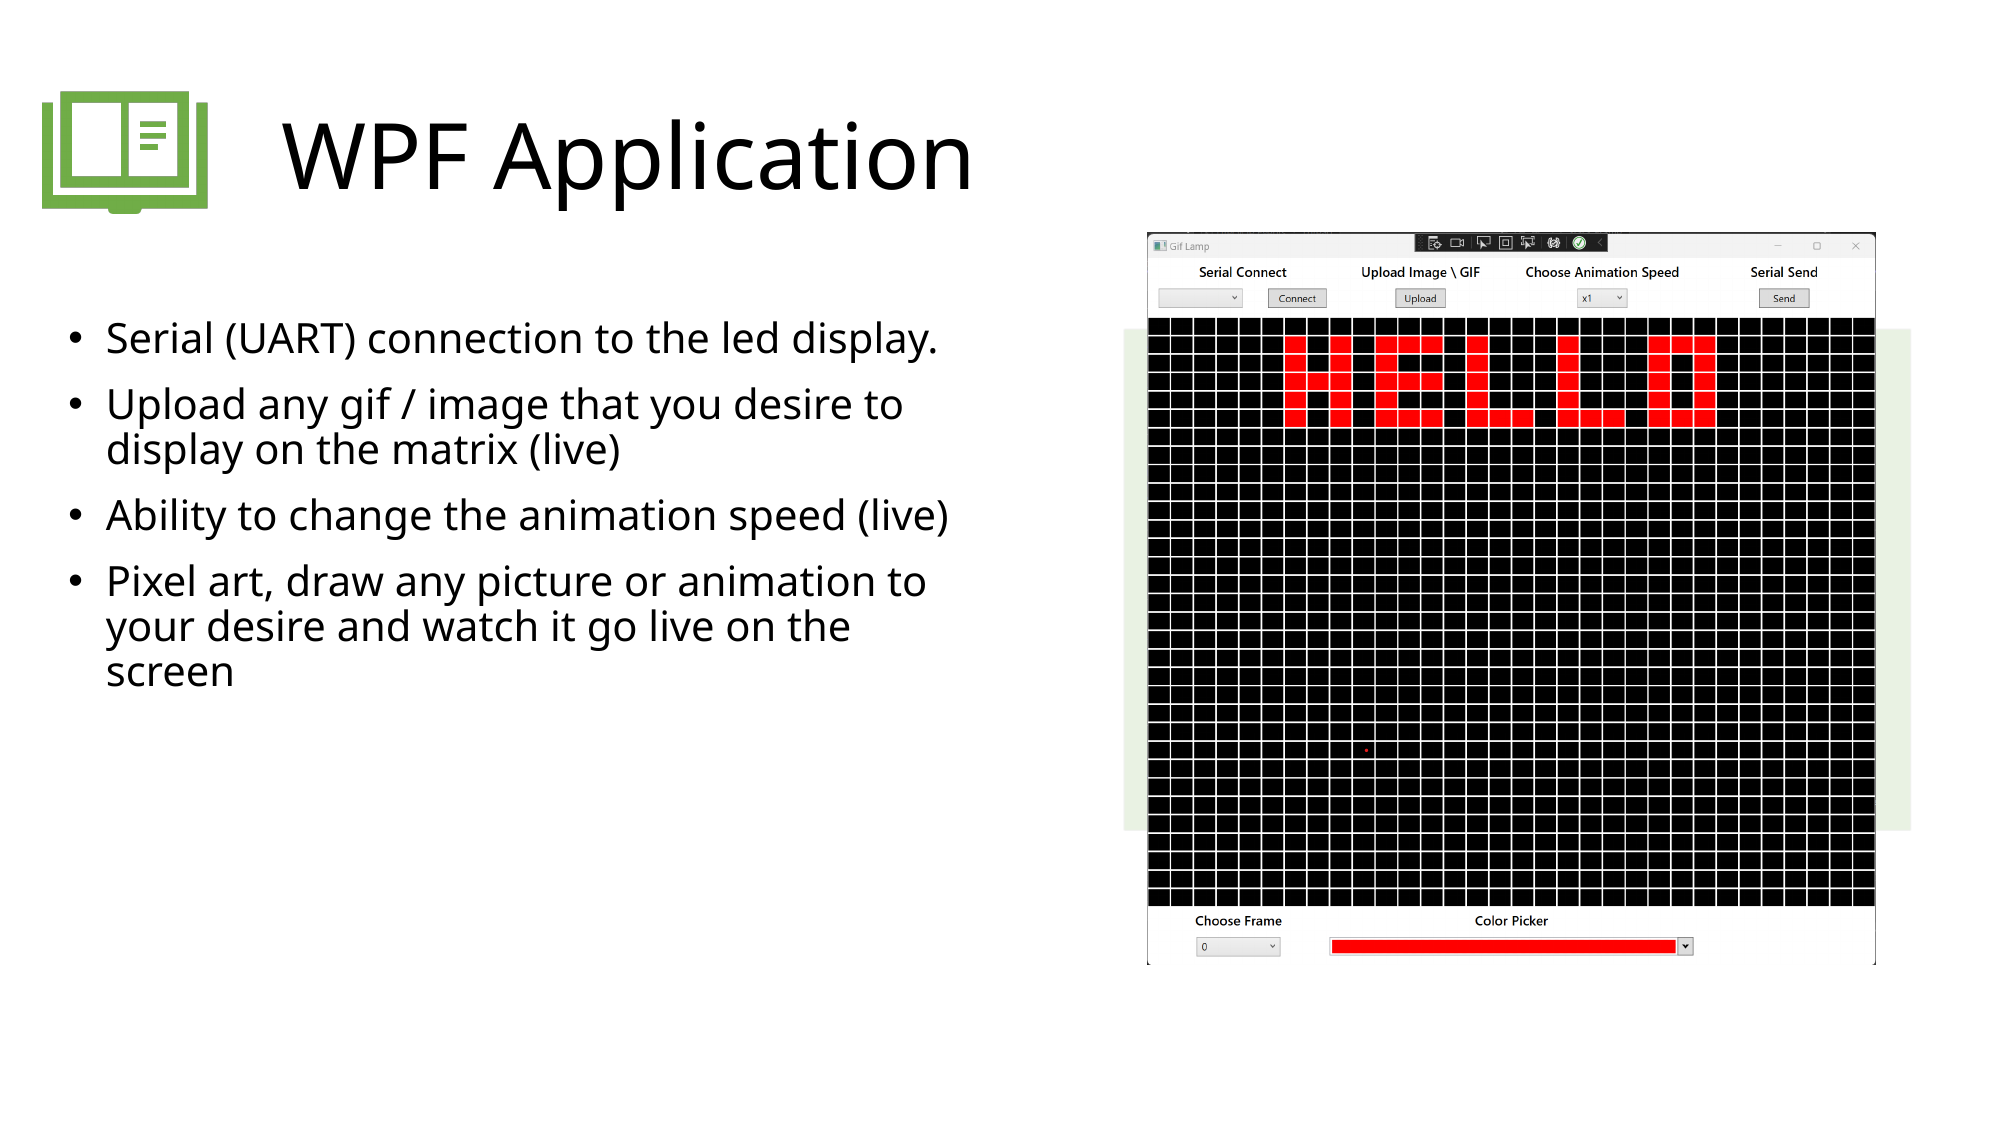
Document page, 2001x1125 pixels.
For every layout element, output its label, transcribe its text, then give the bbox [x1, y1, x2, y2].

picture [34, 61, 215, 242]
title WPF Application [266, 39, 1154, 281]
list Serial (UART) connection to the led display. Upload any gif / image that you desire to display on the matrix (live) Ability to change the animation speed (live) Pixel art, draw any picture or animation to your desire and watch it go live on the screen [53, 309, 971, 975]
picture [1089, 133, 1947, 992]
